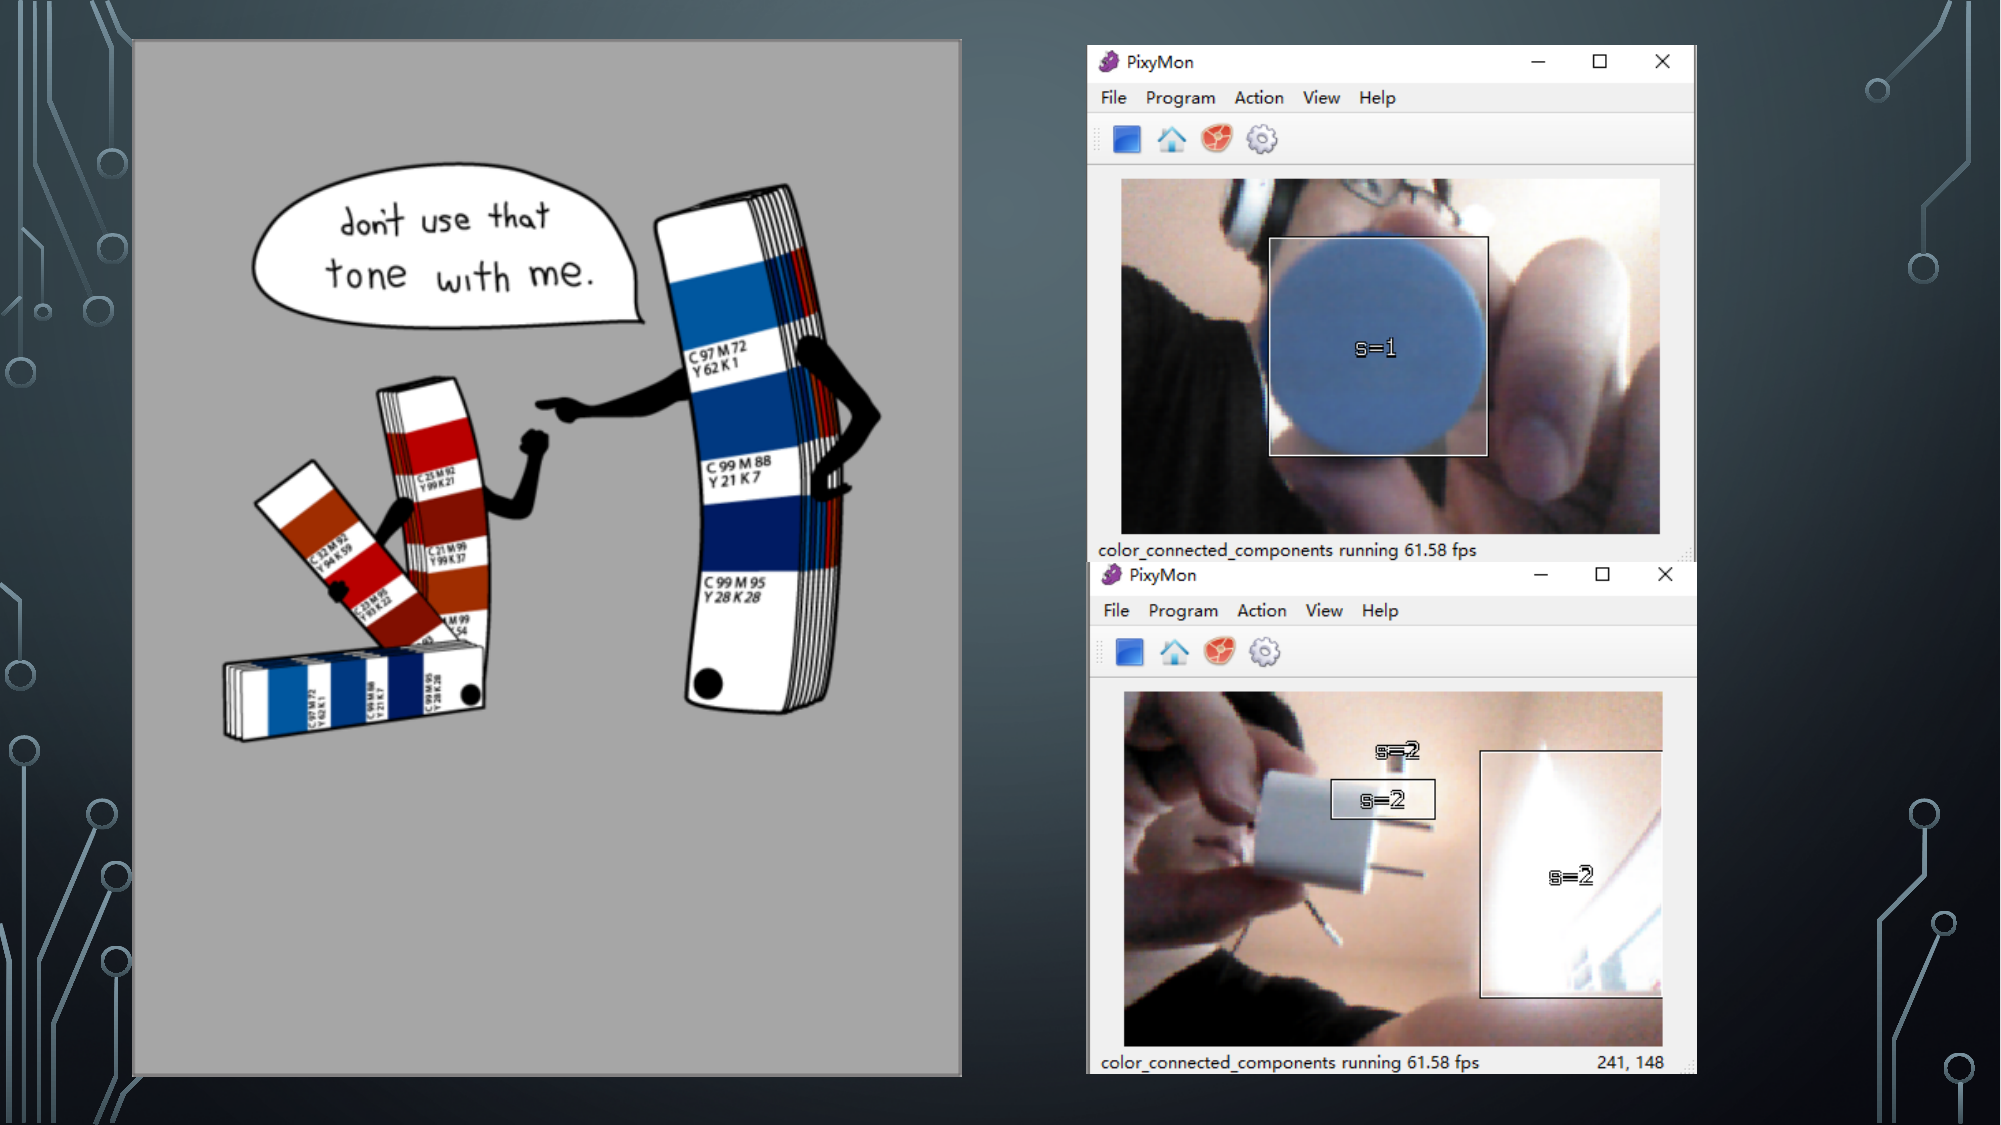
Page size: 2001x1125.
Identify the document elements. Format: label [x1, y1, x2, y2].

picture [132, 39, 962, 1077]
picture [1086, 561, 1697, 1074]
list [1086, 44, 1697, 561]
